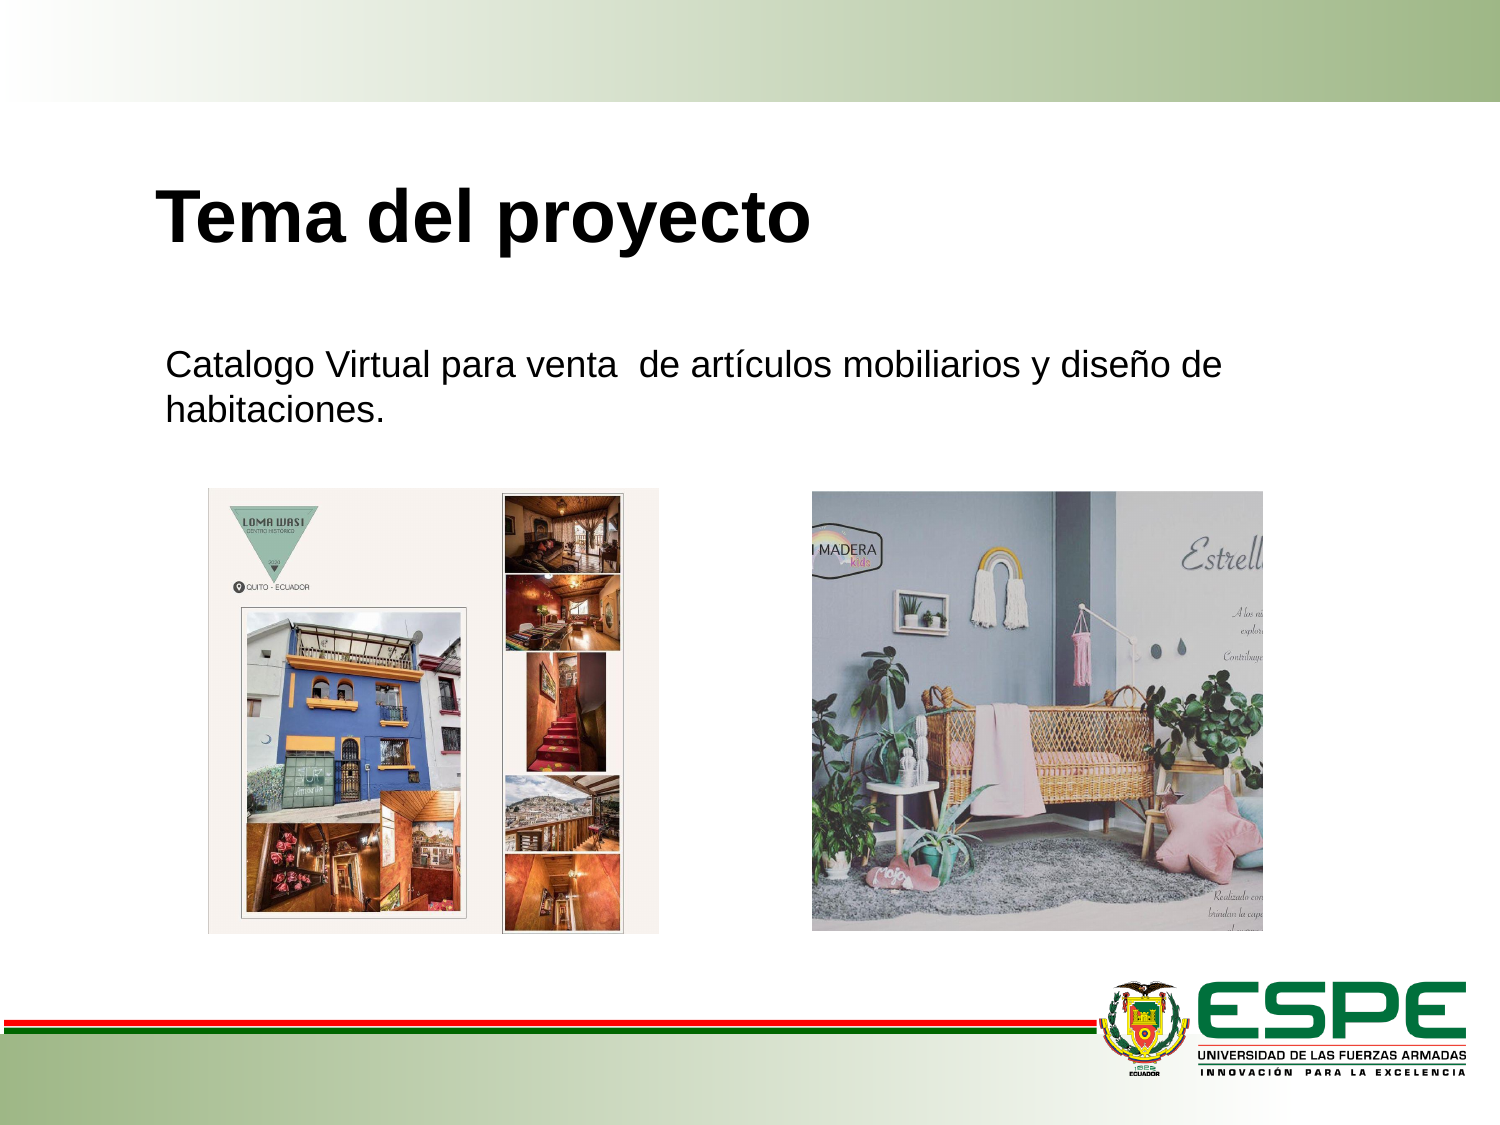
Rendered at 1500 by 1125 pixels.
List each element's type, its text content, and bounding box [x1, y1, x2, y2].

text_box Tema del proyecto [140, 160, 903, 266]
text_box Catalogo Virtual para venta de artículos mobiliarios y diseño de habitaciones. [150, 333, 1340, 438]
picture [812, 491, 1263, 931]
picture [1099, 981, 1466, 1076]
picture [208, 487, 660, 935]
